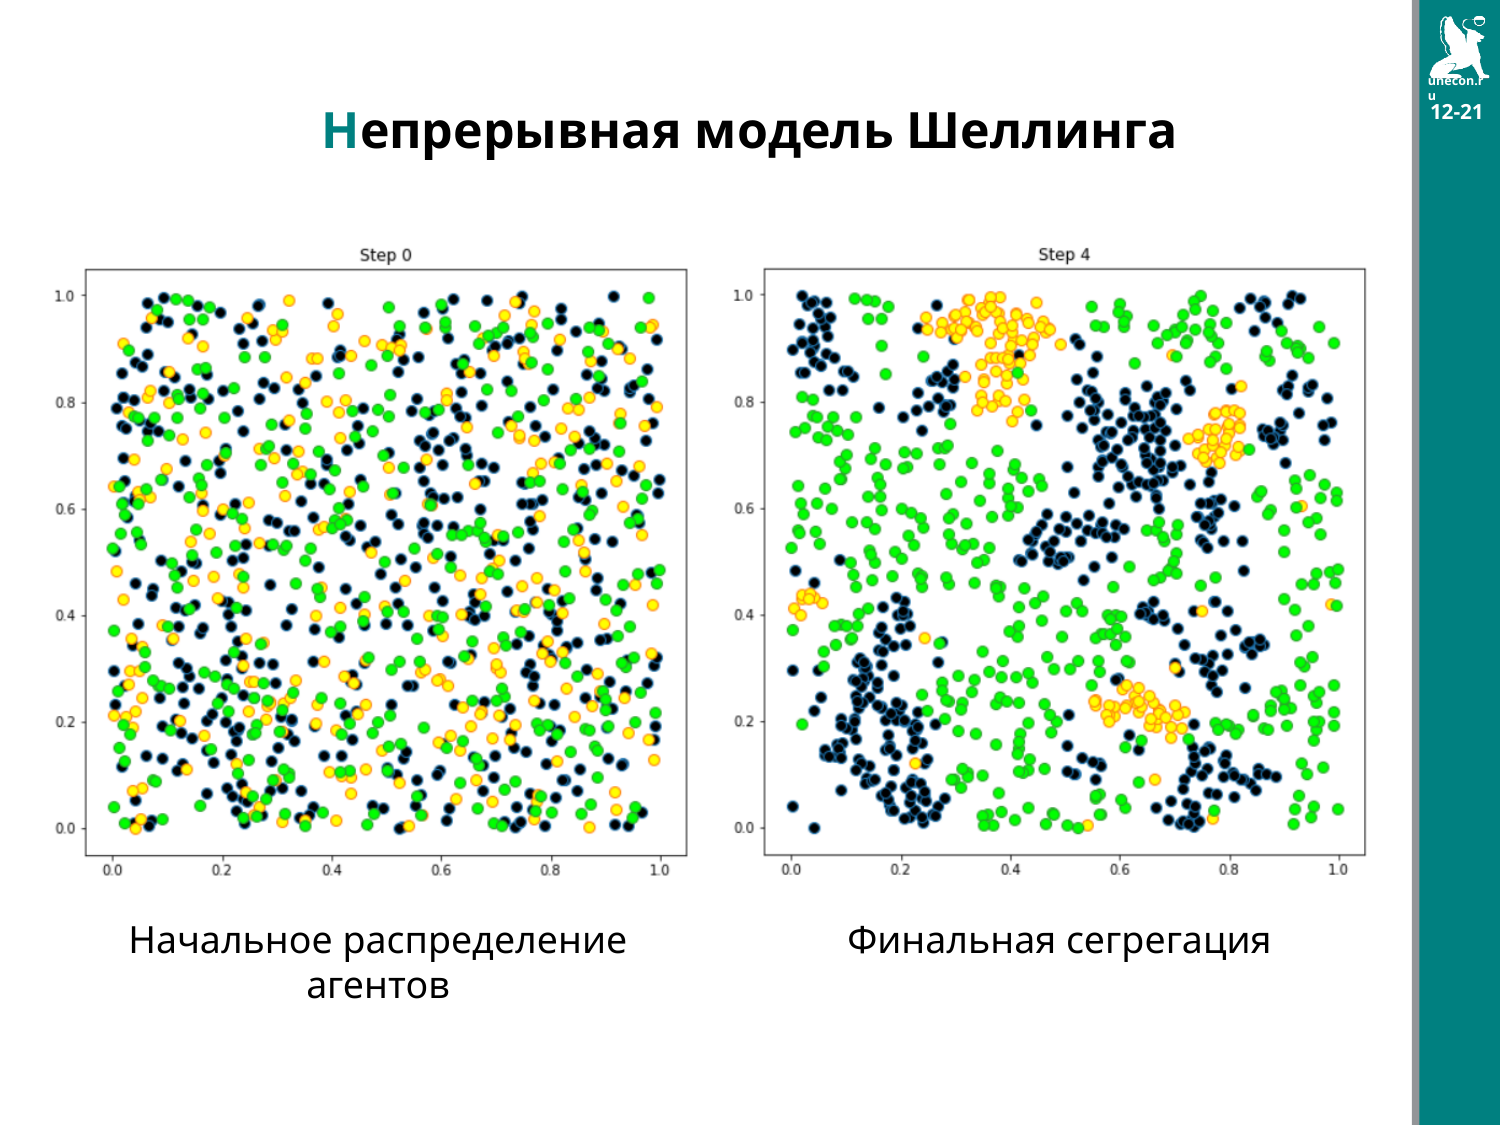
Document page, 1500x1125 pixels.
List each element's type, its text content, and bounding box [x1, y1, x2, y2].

text_box Финальная сегрегация [832, 908, 1287, 969]
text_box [1411, 0, 1500, 1125]
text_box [41, 227, 1379, 898]
text_box Непрерывная модель Шеллинга [307, 90, 1193, 166]
text_box Начальное распределение агентов [113, 908, 643, 1014]
